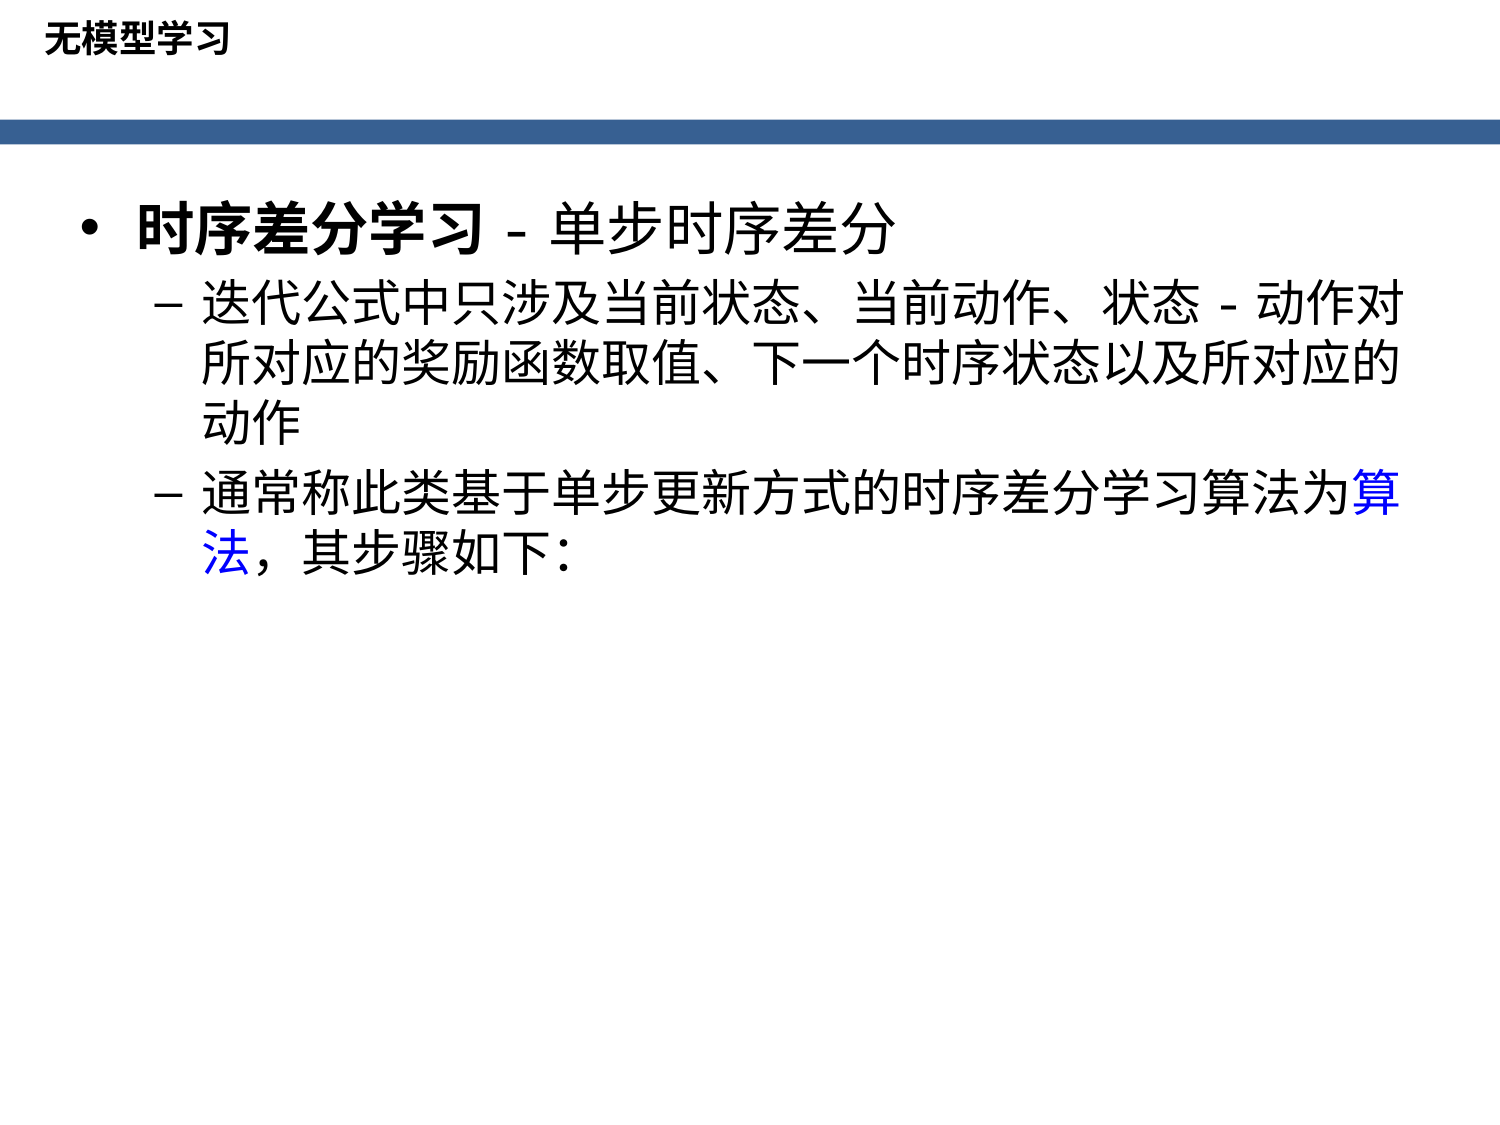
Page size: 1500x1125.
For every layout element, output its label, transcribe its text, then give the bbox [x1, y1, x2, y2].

title 无模型学习 [29, 7, 1305, 91]
